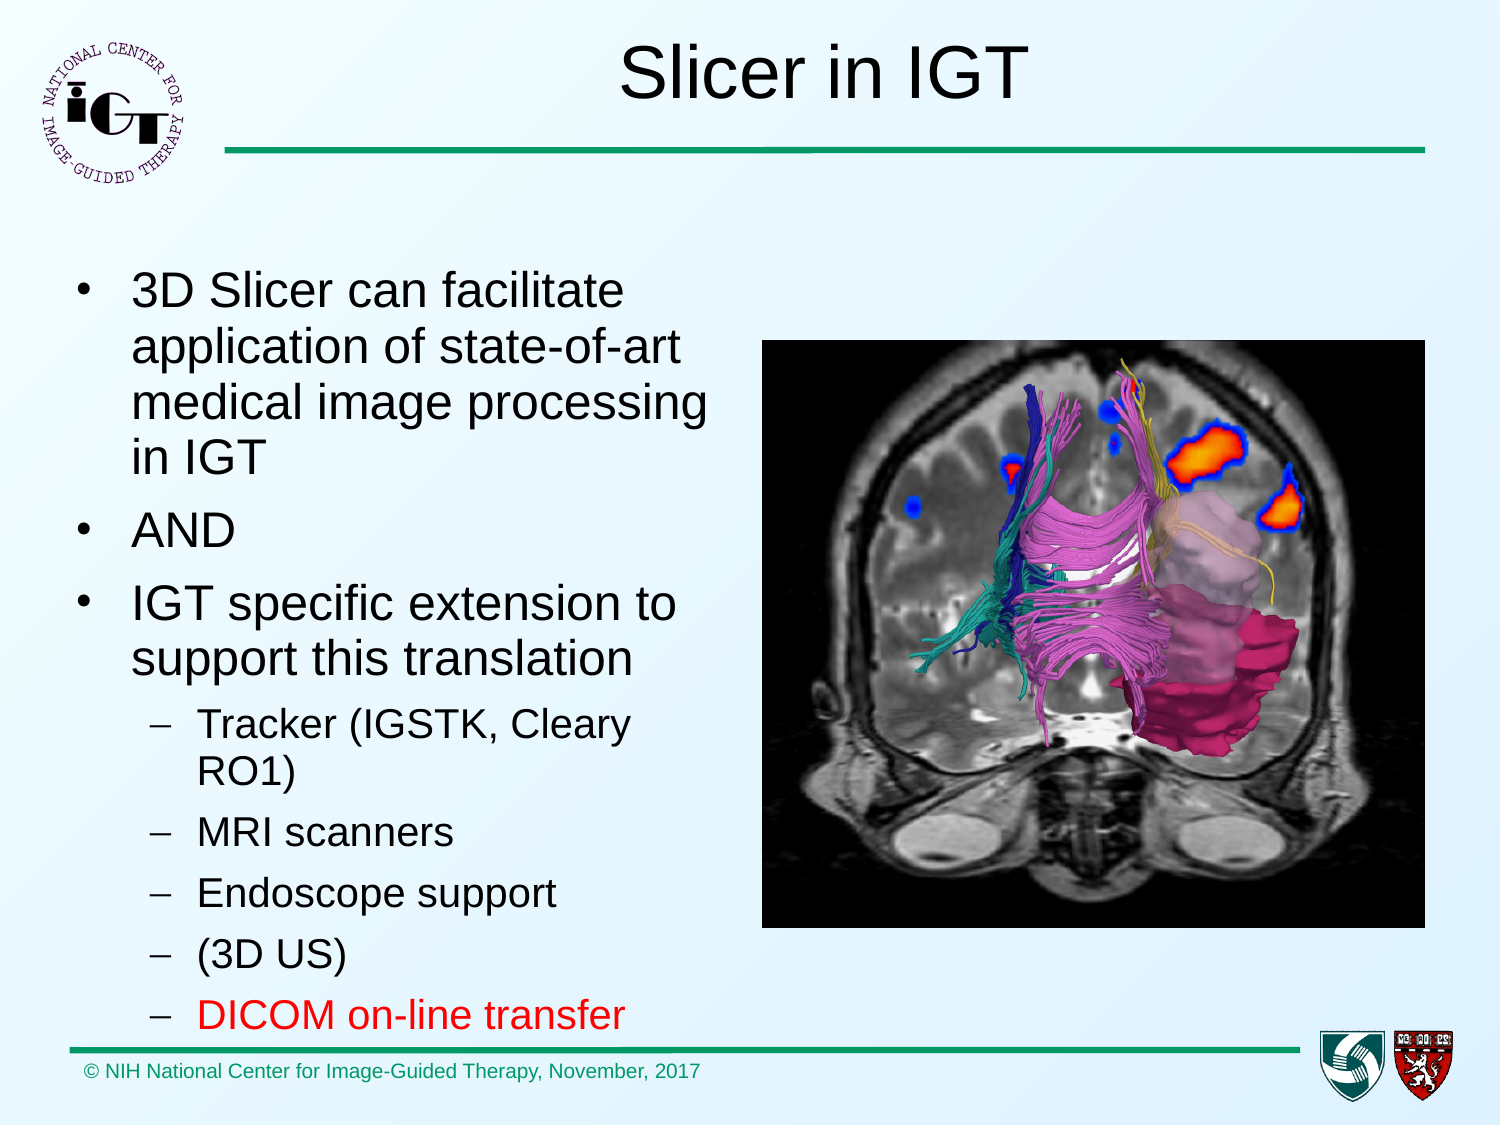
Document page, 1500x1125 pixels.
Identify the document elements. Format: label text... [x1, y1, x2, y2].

title Slicer in IGT [225, 20, 1425, 127]
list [762, 340, 1425, 928]
picture [37, 37, 188, 188]
picture [1312, 1025, 1387, 1105]
picture [1391, 1028, 1459, 1105]
list 3D Slicer can facilitate application of state-of-art medical image processing in IGT AND IGT specific extension to support this translation Tracker (IGSTK, Cleary RO1) MRI scanners Endoscope support (3D US) DICOM on-line transfer [75, 263, 737, 1006]
